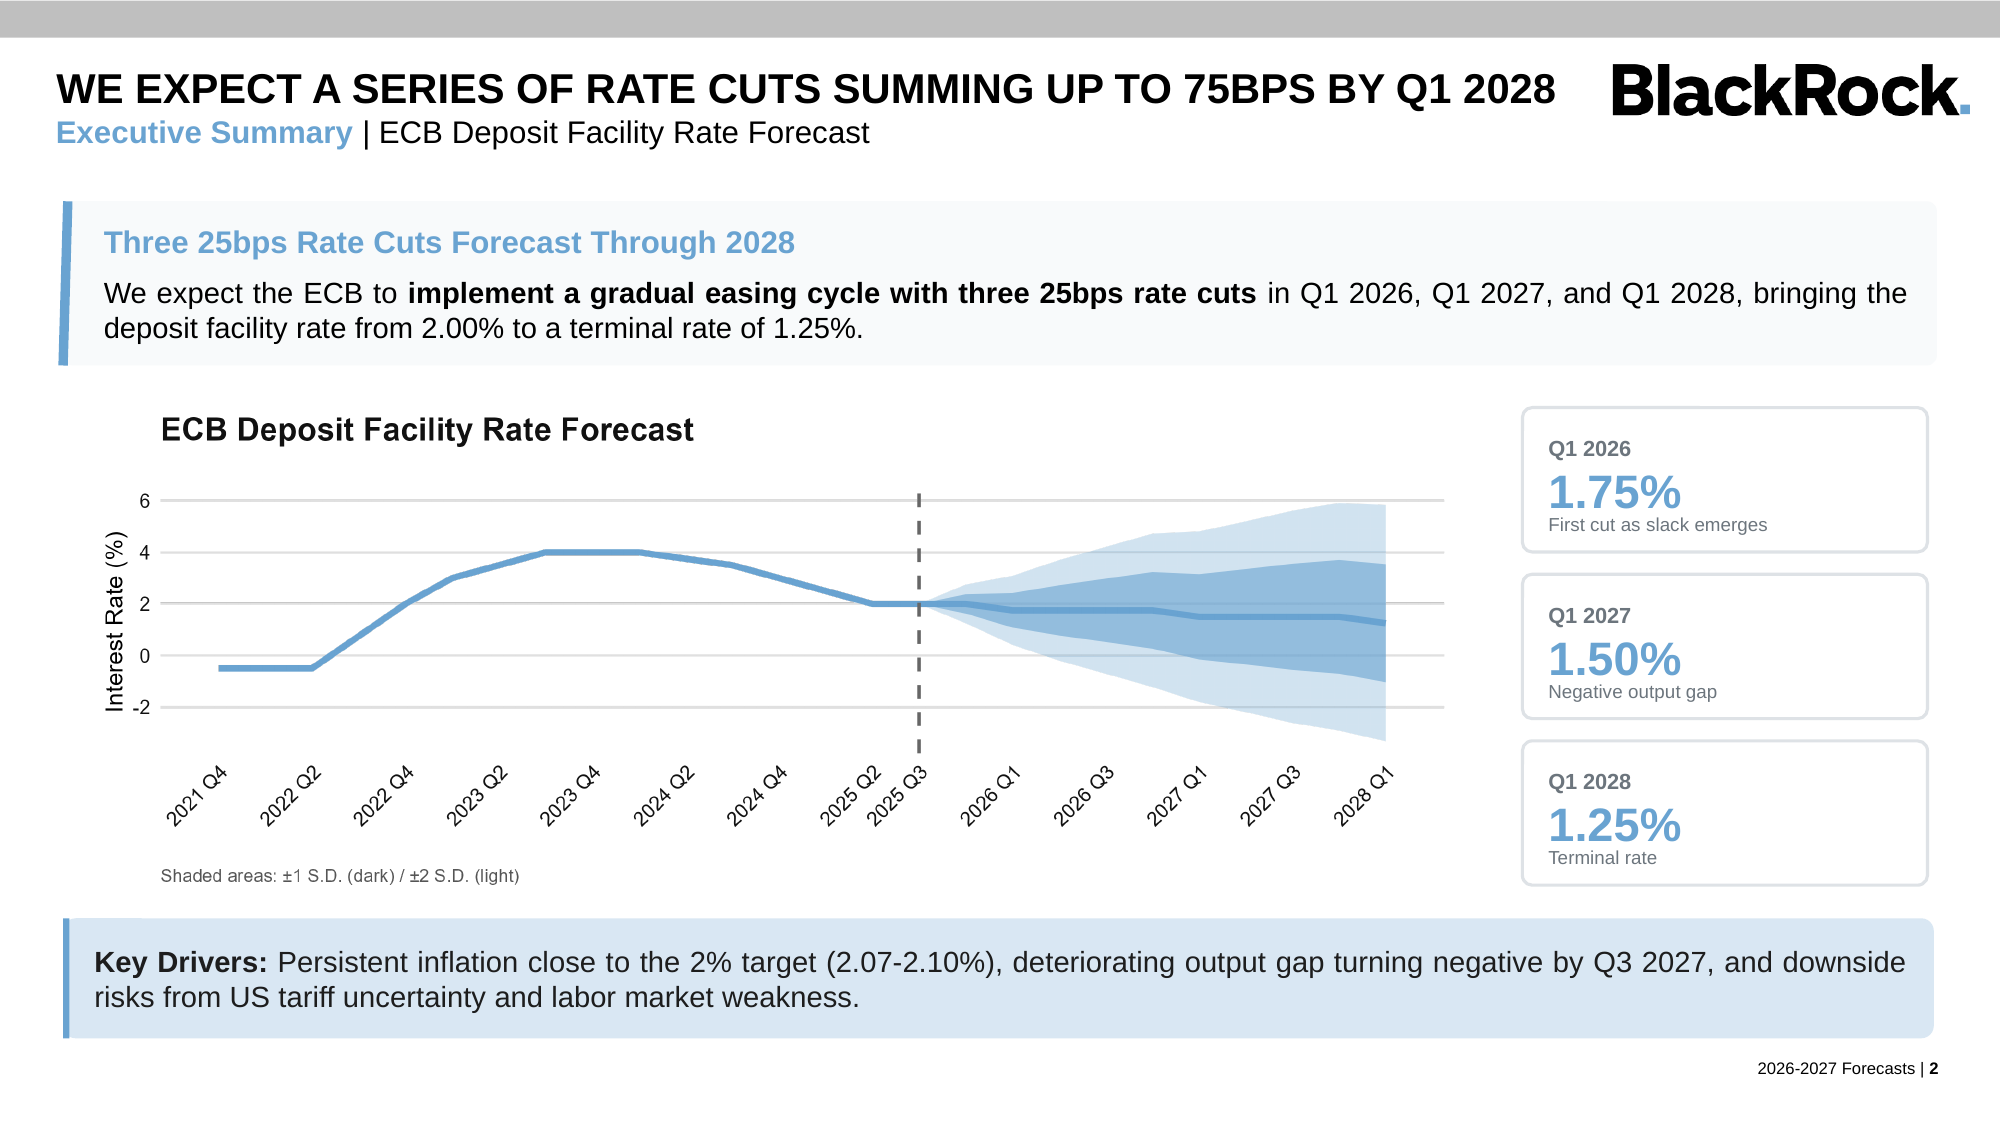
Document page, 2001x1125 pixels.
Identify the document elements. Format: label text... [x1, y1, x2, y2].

text_box We expect the ECB to implement a gradual easing cycle with three 25bps rate cuts in Q1 2026, Q1 2027, and Q1 2028, bringing the deposit facility rate from 2.00% to a terminal rate of 1.25%. [103, 274, 1909, 355]
picture [1612, 64, 1961, 117]
picture [93, 405, 1456, 897]
text_box WE EXPECT A SERIES OF RATE CUTS SUMMING UP TO 75BPS BY Q1 2028 [41, 60, 1832, 92]
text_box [1521, 407, 1928, 553]
text_box Three 25bps Rate Cuts Forecast Through 2028 [103, 216, 1433, 261]
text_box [1521, 573, 1928, 720]
text_box [0, 0, 2000, 39]
text_box [63, 201, 1937, 366]
text_box [67, 918, 1934, 1039]
text_box Key Drivers: Persistent inflation close to the 2% target (2.07-2.10%), deteriorating output gap turning negative by Q3 2027, and downside risks from US tariff uncertainty and labor market weakness. [94, 943, 1909, 1014]
text_box [1961, 103, 1971, 116]
footer 2026-2027 Forecasts | 2 [1560, 1038, 1954, 1099]
text_box Executive Summary | ECB Deposit Facility Rate Forecast [37, 92, 1958, 179]
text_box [1521, 740, 1928, 886]
